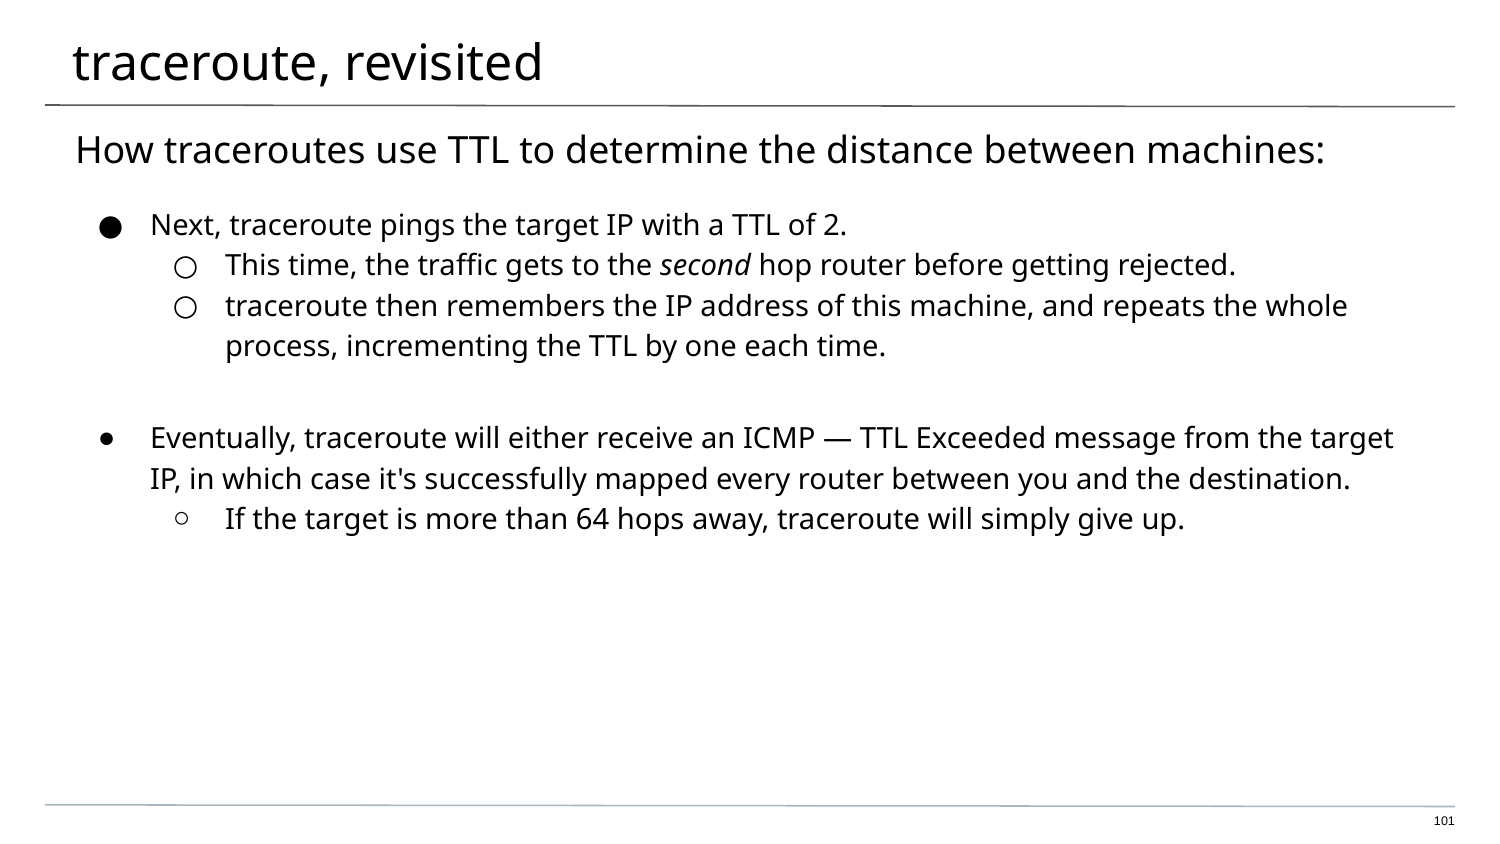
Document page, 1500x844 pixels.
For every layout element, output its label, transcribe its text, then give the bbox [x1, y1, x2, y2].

title traceroute, revisited [0, 0, 1500, 88]
slide_number 101 [1412, 813, 1455, 831]
list Next, traceroute pings the target IP with a TTL of 2. This time, the traffic gets to the second hop router before getting rejected. traceroute then remembers the IP address of this machine, and repeats the whole process, incrementing the TTL by one each time. Eventually, traceroute will either receive an ICMP — TTL Exceeded message from the target IP, in which case it's successfully mapped every router between you and the destination. If the target is more than 64 hops away, traceroute will simply give up. [0, 201, 1500, 805]
subtitle How traceroutes use TTL to determine the distance between machines: [0, 110, 1500, 171]
